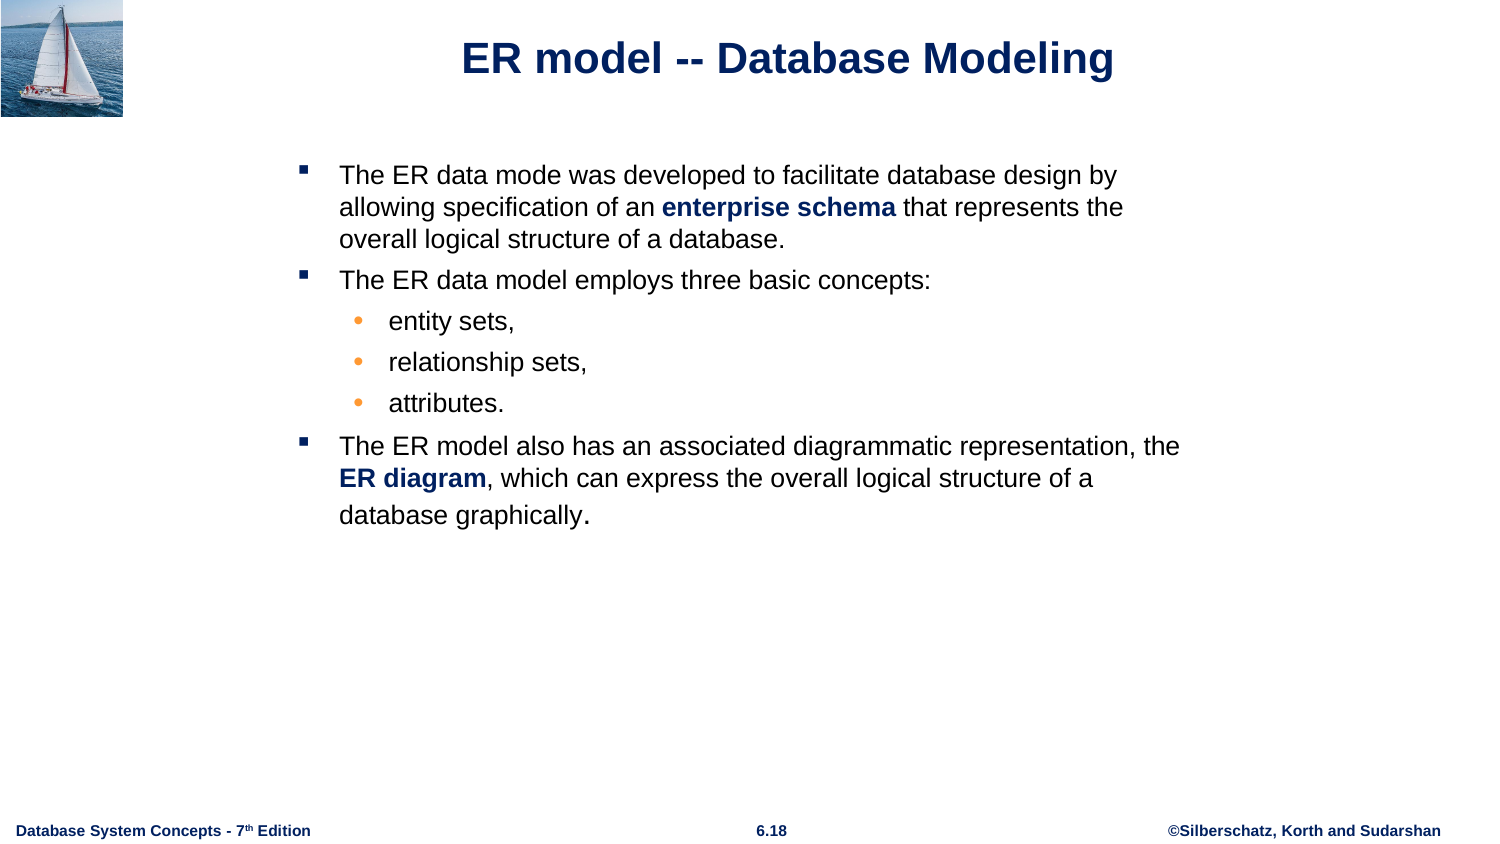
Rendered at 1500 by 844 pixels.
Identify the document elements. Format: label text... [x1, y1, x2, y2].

picture [0, 0, 123, 117]
title ER model -- Database Modeling [125, 14, 1452, 90]
list The ER data mode was developed to facilitate database design by allowing specification of an enterprise schema that represents the overall logical structure of a database. The ER data model employs three basic concepts: entity sets, relationship sets, attributes. The ER model also has an associated diagrammatic representation, the ER diagram, which can express the overall logical structure of a database graphically. [282, 150, 1220, 603]
